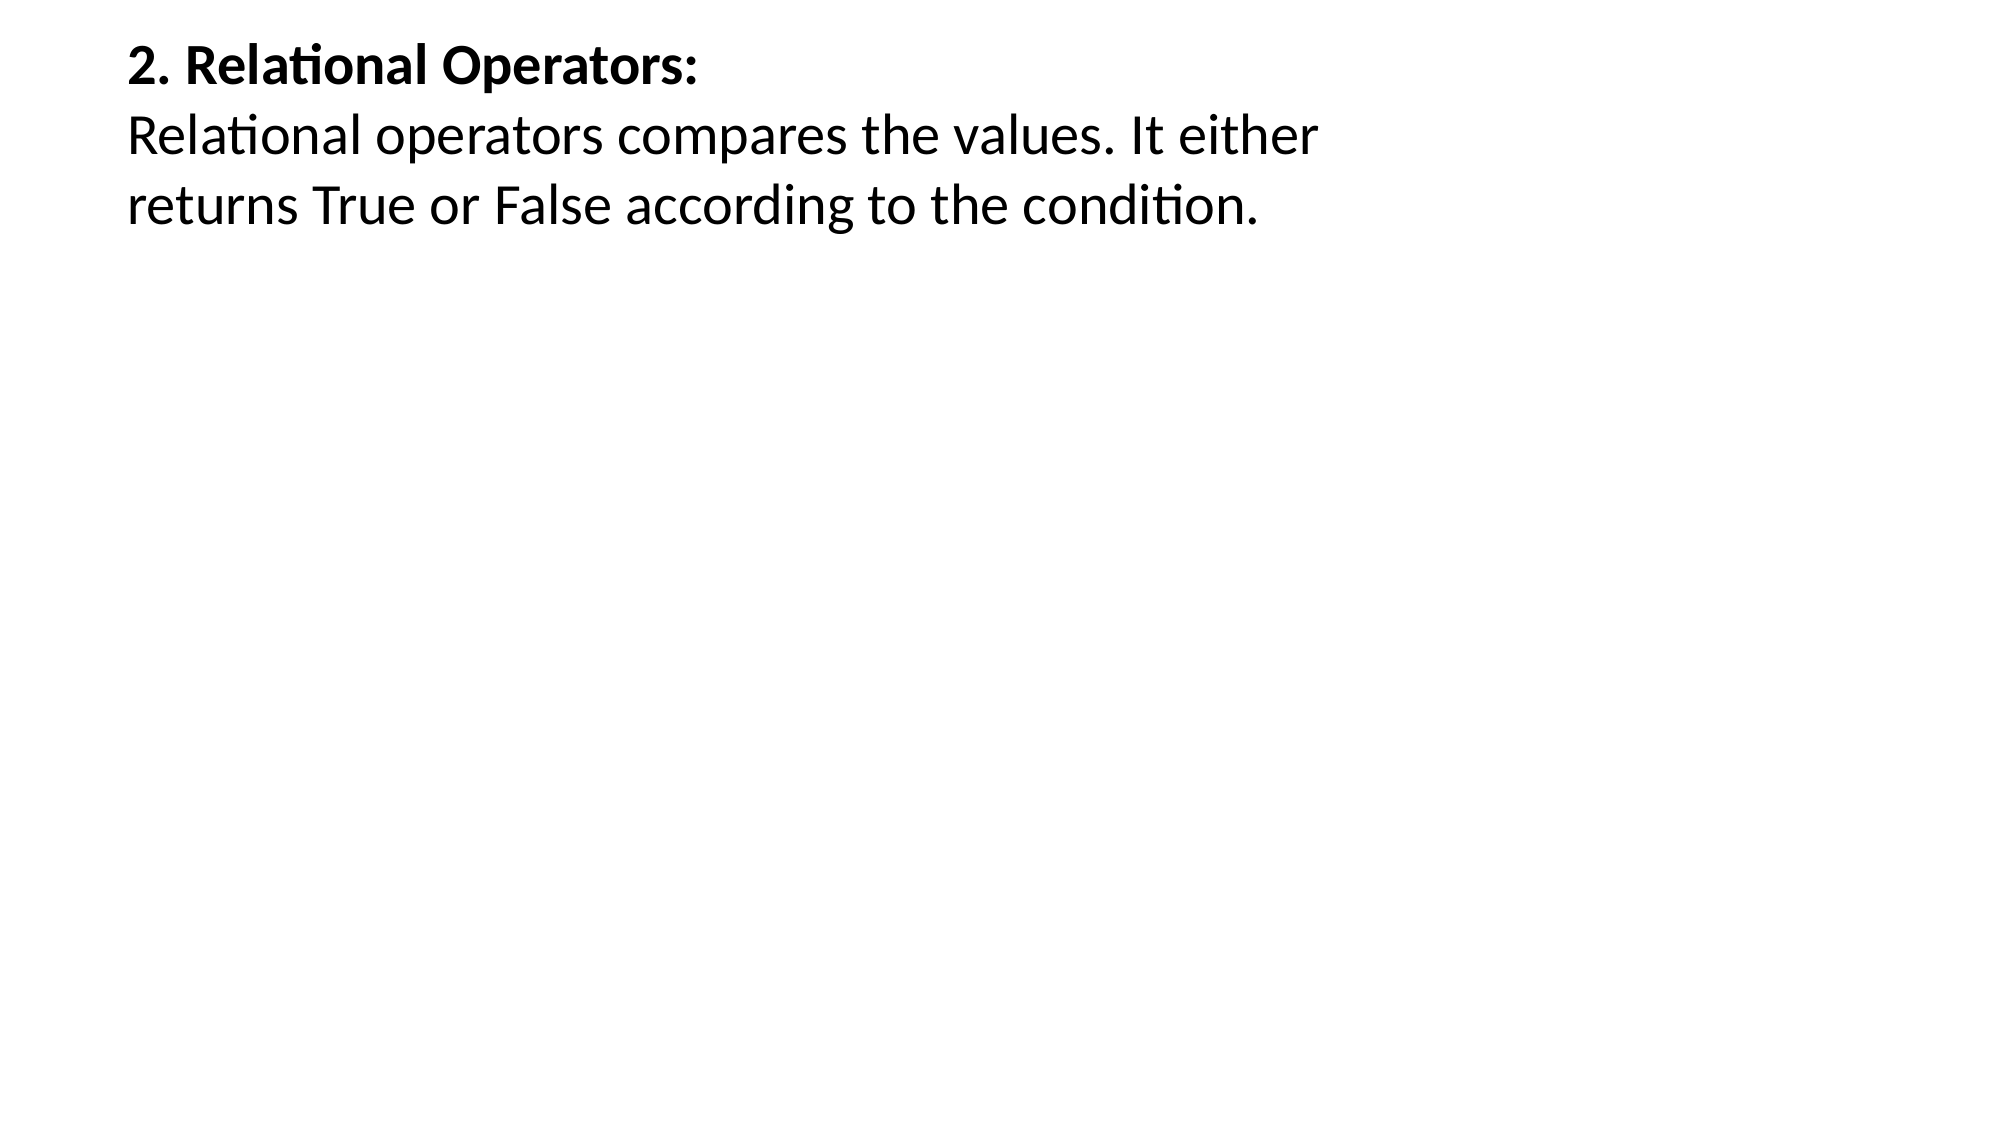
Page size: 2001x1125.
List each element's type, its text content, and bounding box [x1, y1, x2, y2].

text_box 2. Relational Operators: Relational operators compares the values. It either returns True or False according to the condition. [112, 18, 1440, 317]
